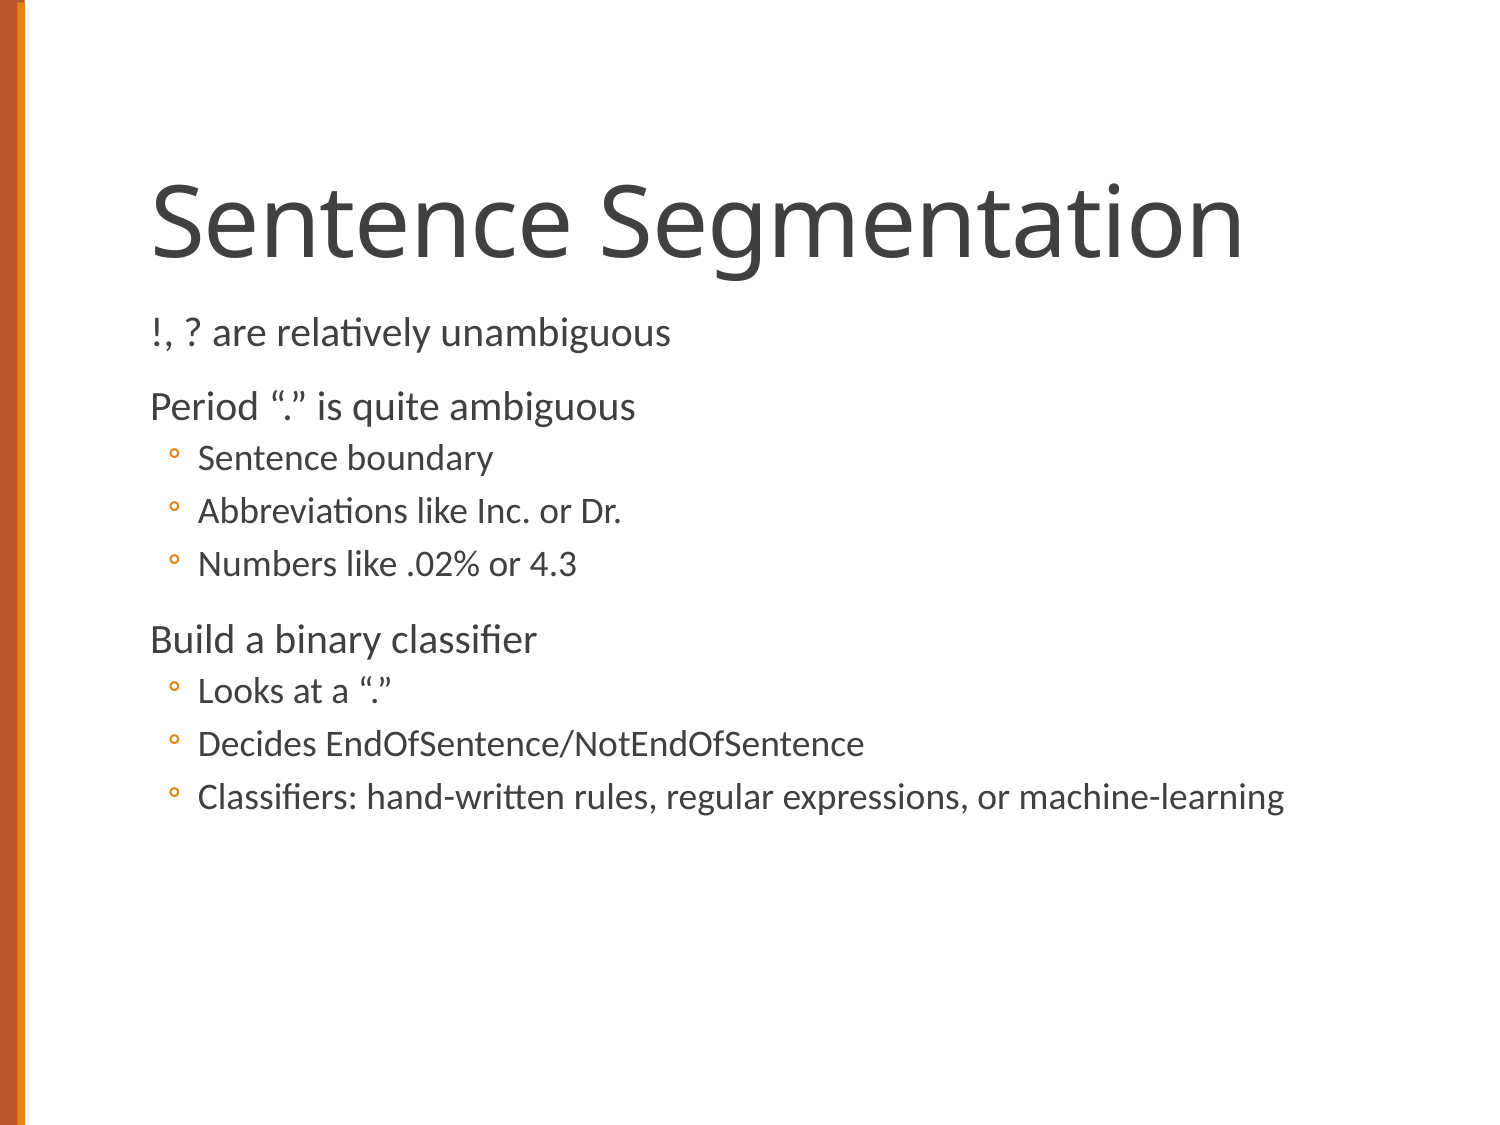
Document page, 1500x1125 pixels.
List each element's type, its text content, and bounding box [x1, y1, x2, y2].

list !, ? are relatively unambiguous Period “.” is quite ambiguous Sentence boundary Abbreviations like Inc. or Dr. Numbers like .02% or 4.3 Build a binary classifier Looks at a “.” Decides EndOfSentence/NotEndOfSentence Classifiers: hand-written rules, regular expressions, or machine-learning [135, 302, 1373, 963]
title Sentence Segmentation [135, 47, 1373, 285]
